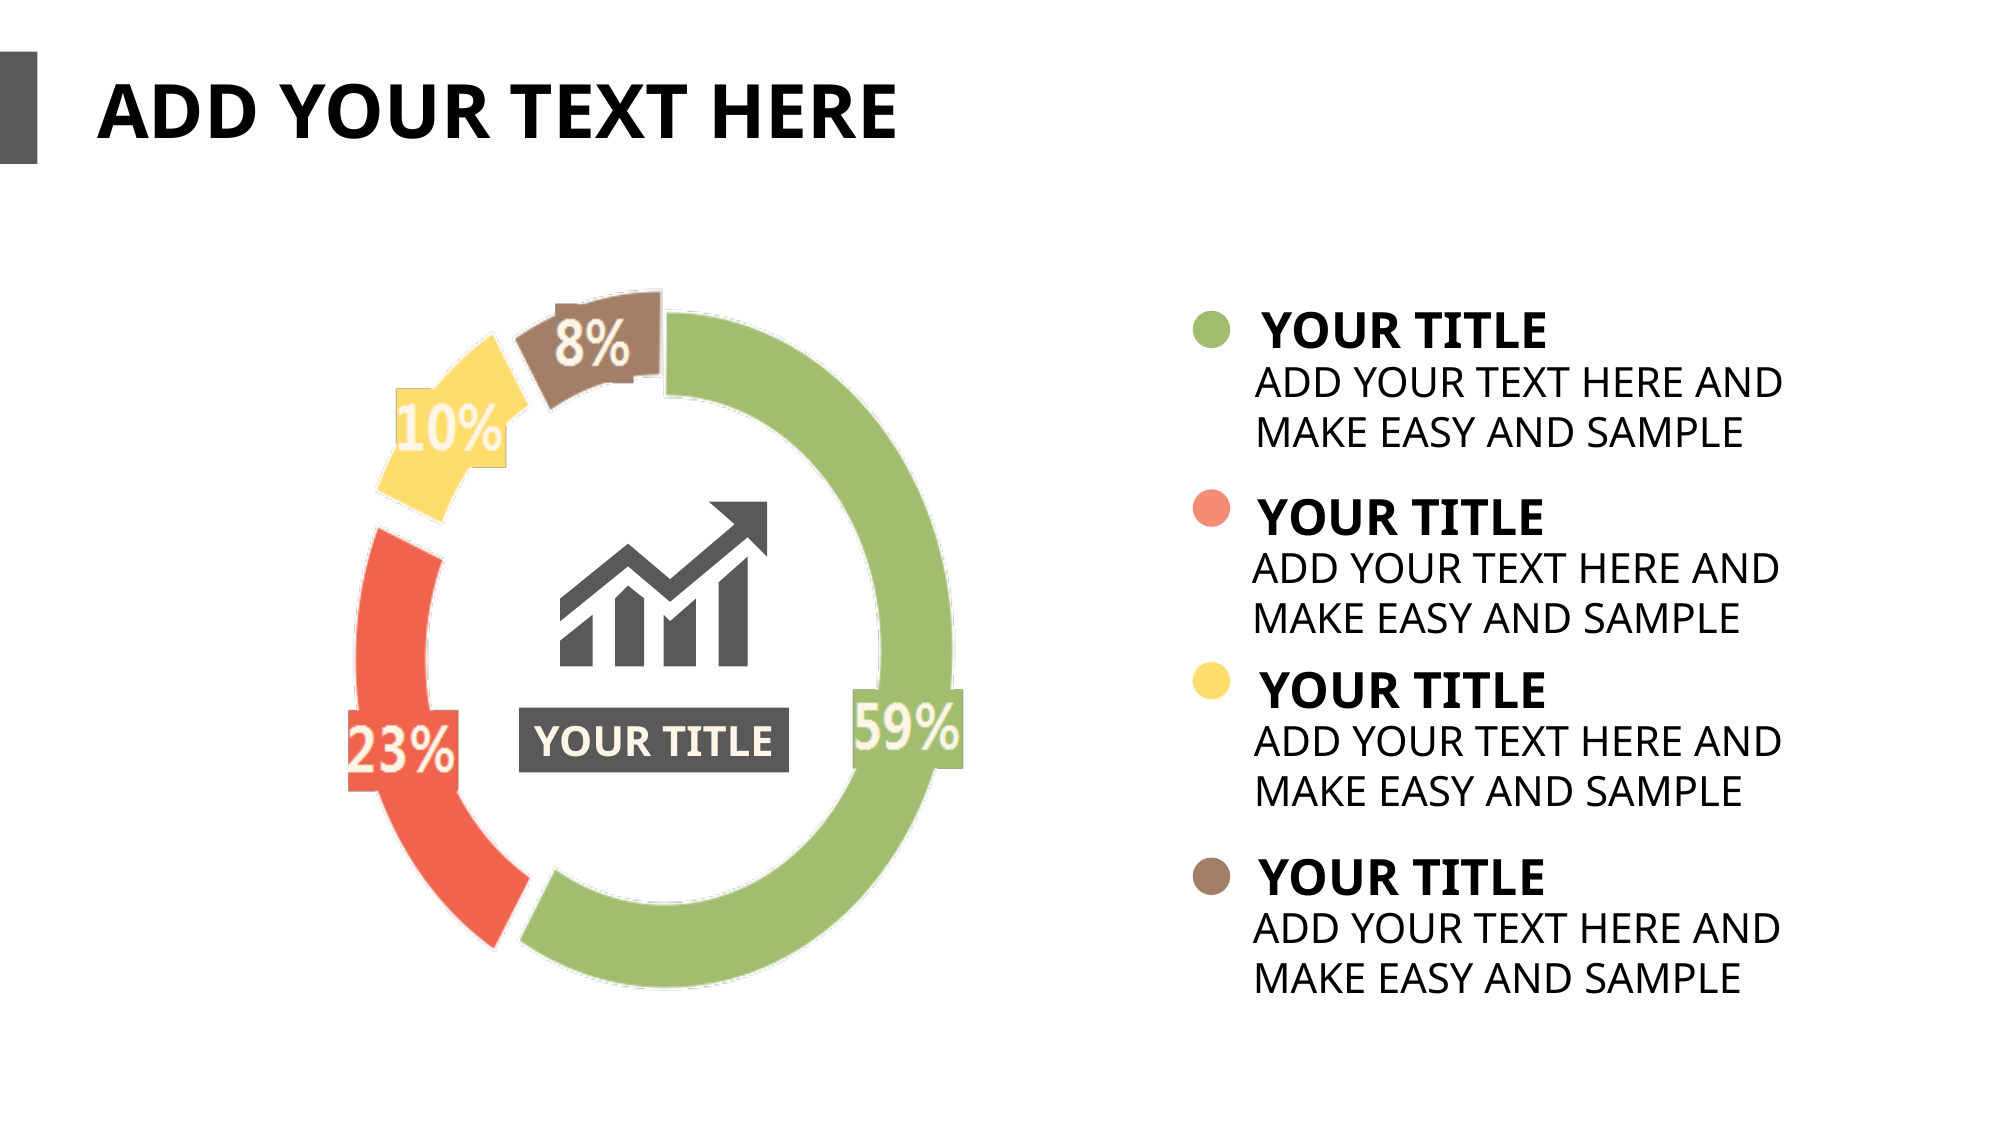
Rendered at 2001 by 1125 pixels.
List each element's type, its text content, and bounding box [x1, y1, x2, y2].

text_box [1192, 662, 1231, 700]
text_box [1192, 857, 1231, 896]
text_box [1238, 838, 1851, 1012]
text_box [0, 51, 38, 164]
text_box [156, 278, 1175, 1023]
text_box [1237, 478, 1850, 651]
text_box [1192, 489, 1231, 527]
text_box ADD YOUR TEXT HERE [82, 55, 915, 161]
text_box [1192, 310, 1231, 349]
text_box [1239, 650, 1853, 824]
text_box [1240, 291, 1854, 465]
